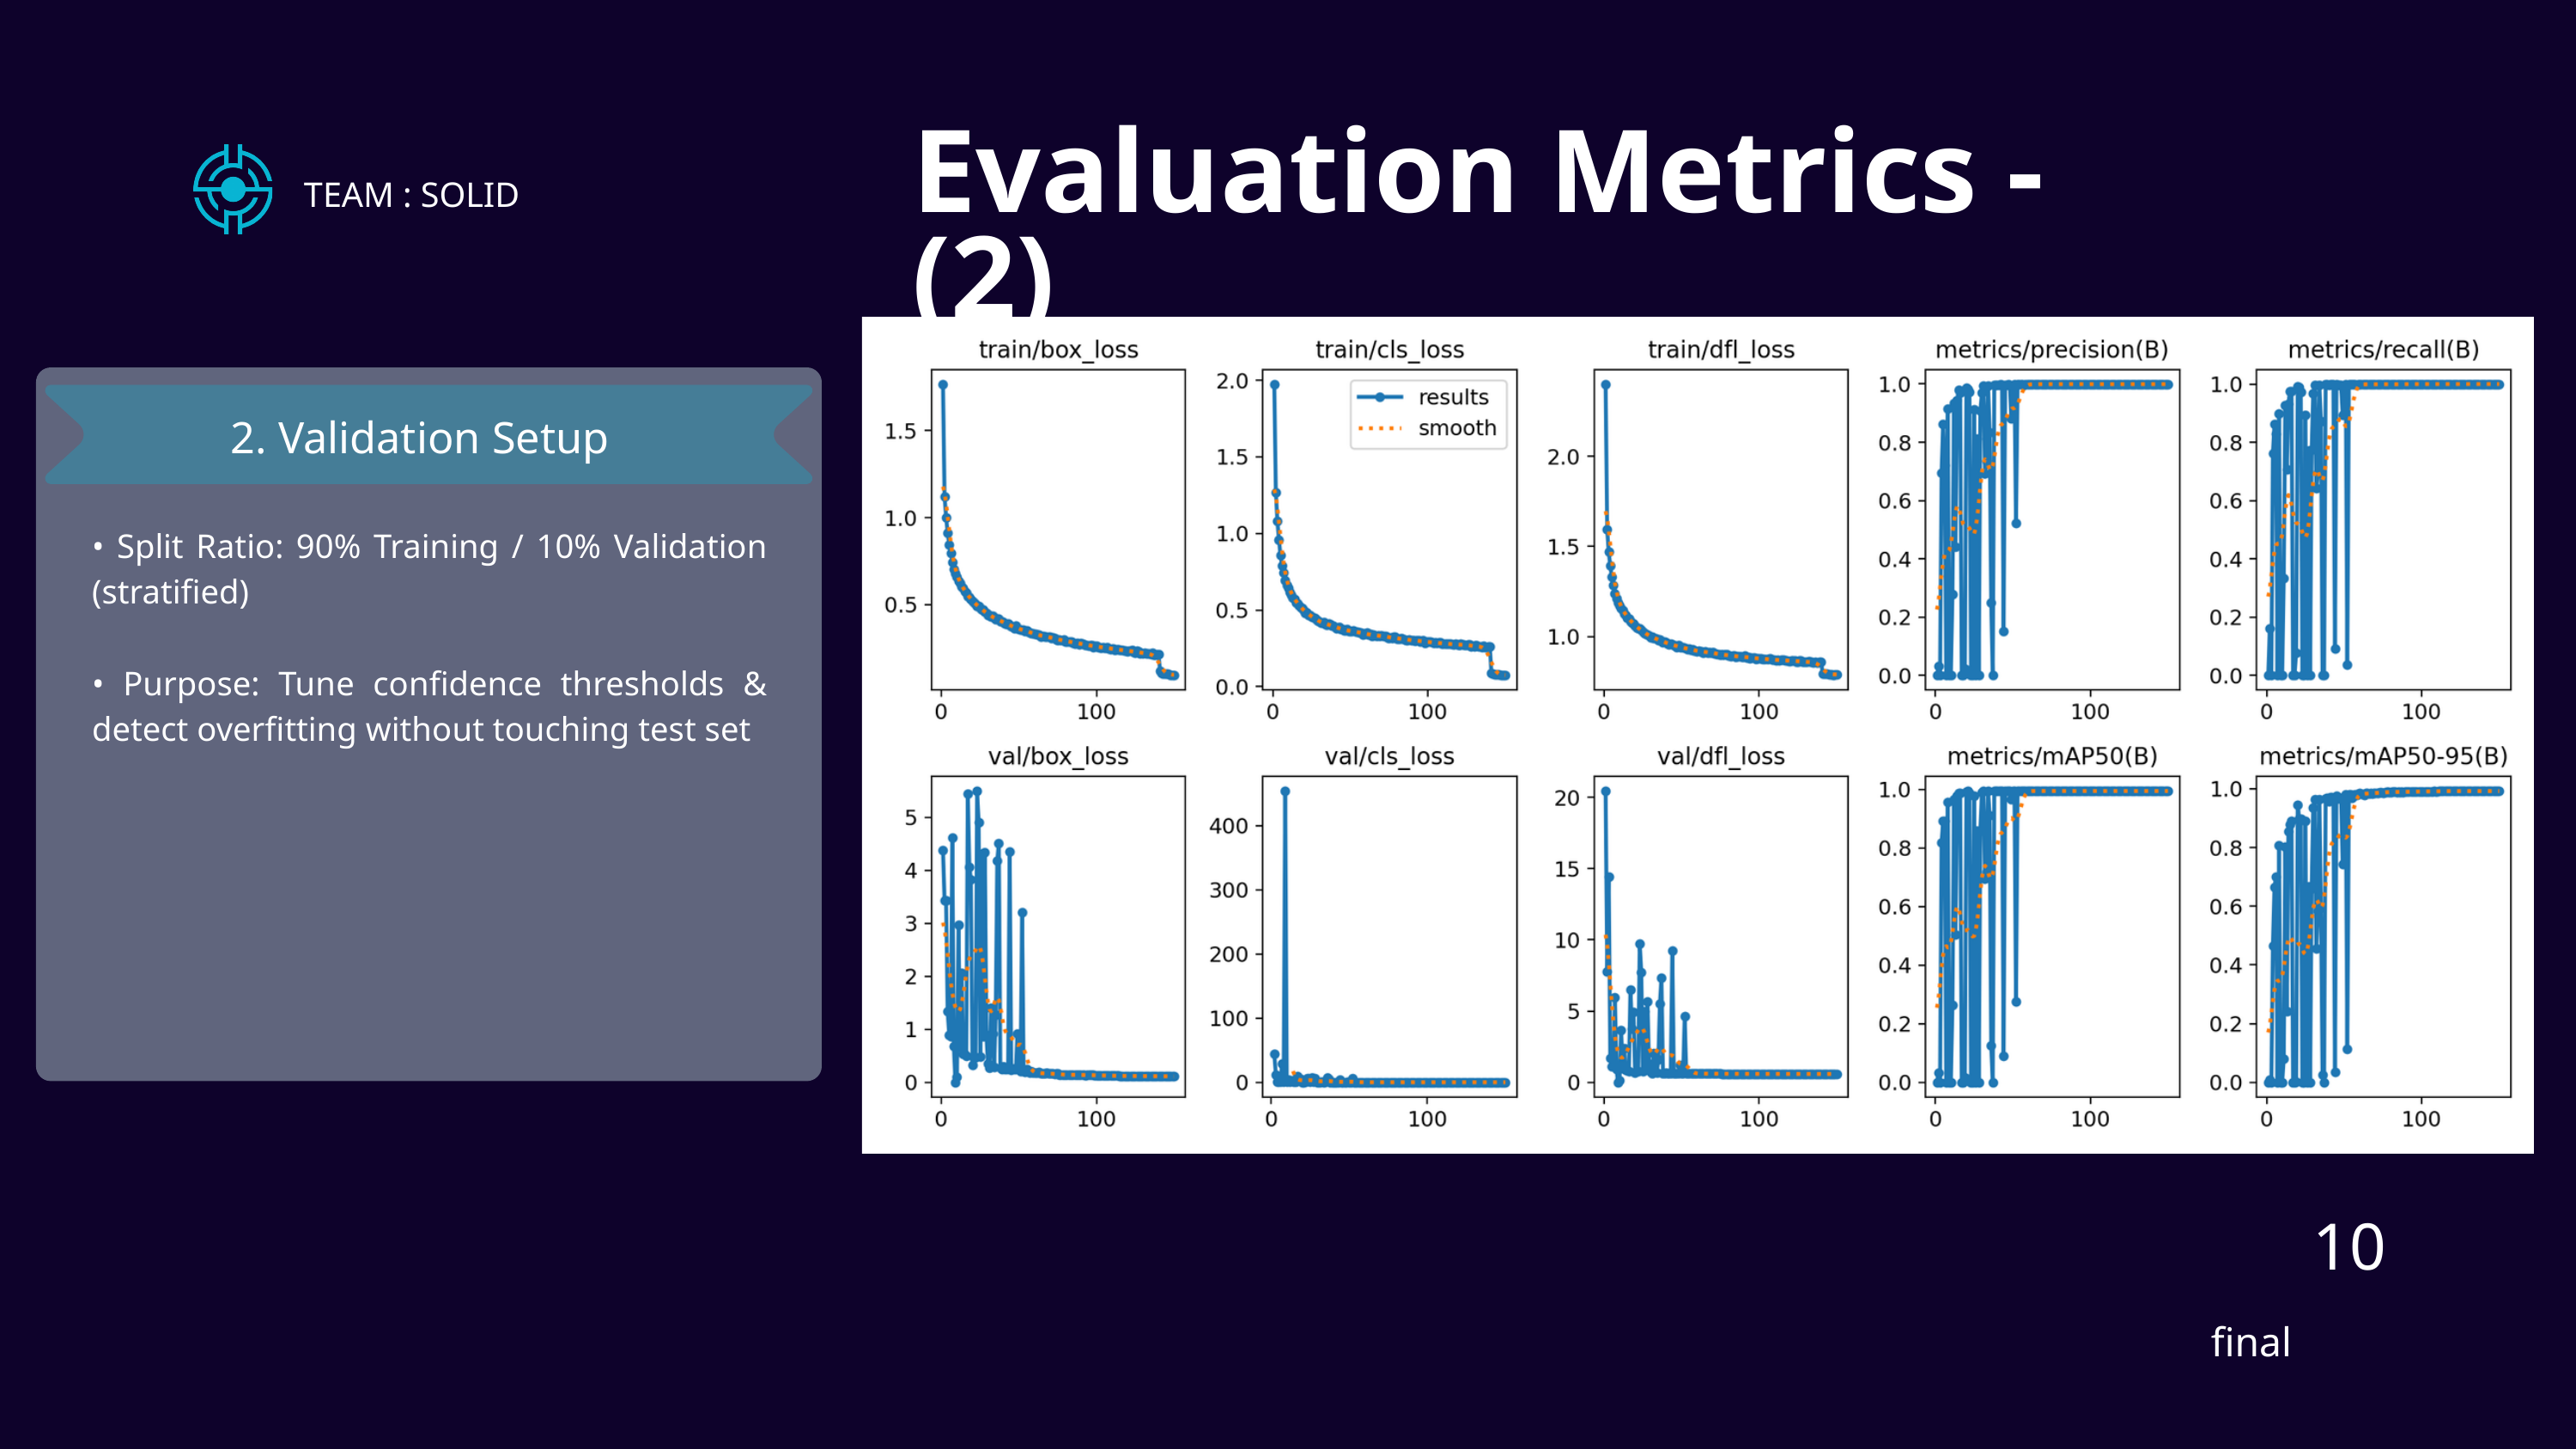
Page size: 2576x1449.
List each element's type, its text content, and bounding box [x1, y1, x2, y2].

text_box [192, 144, 665, 234]
text_box Evaluation Metrics - (2) [912, 129, 2174, 343]
text_box [861, 317, 2534, 1154]
text_box final [2050, 1309, 2452, 1366]
text_box 10 [2312, 1192, 2452, 1283]
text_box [35, 367, 823, 1082]
